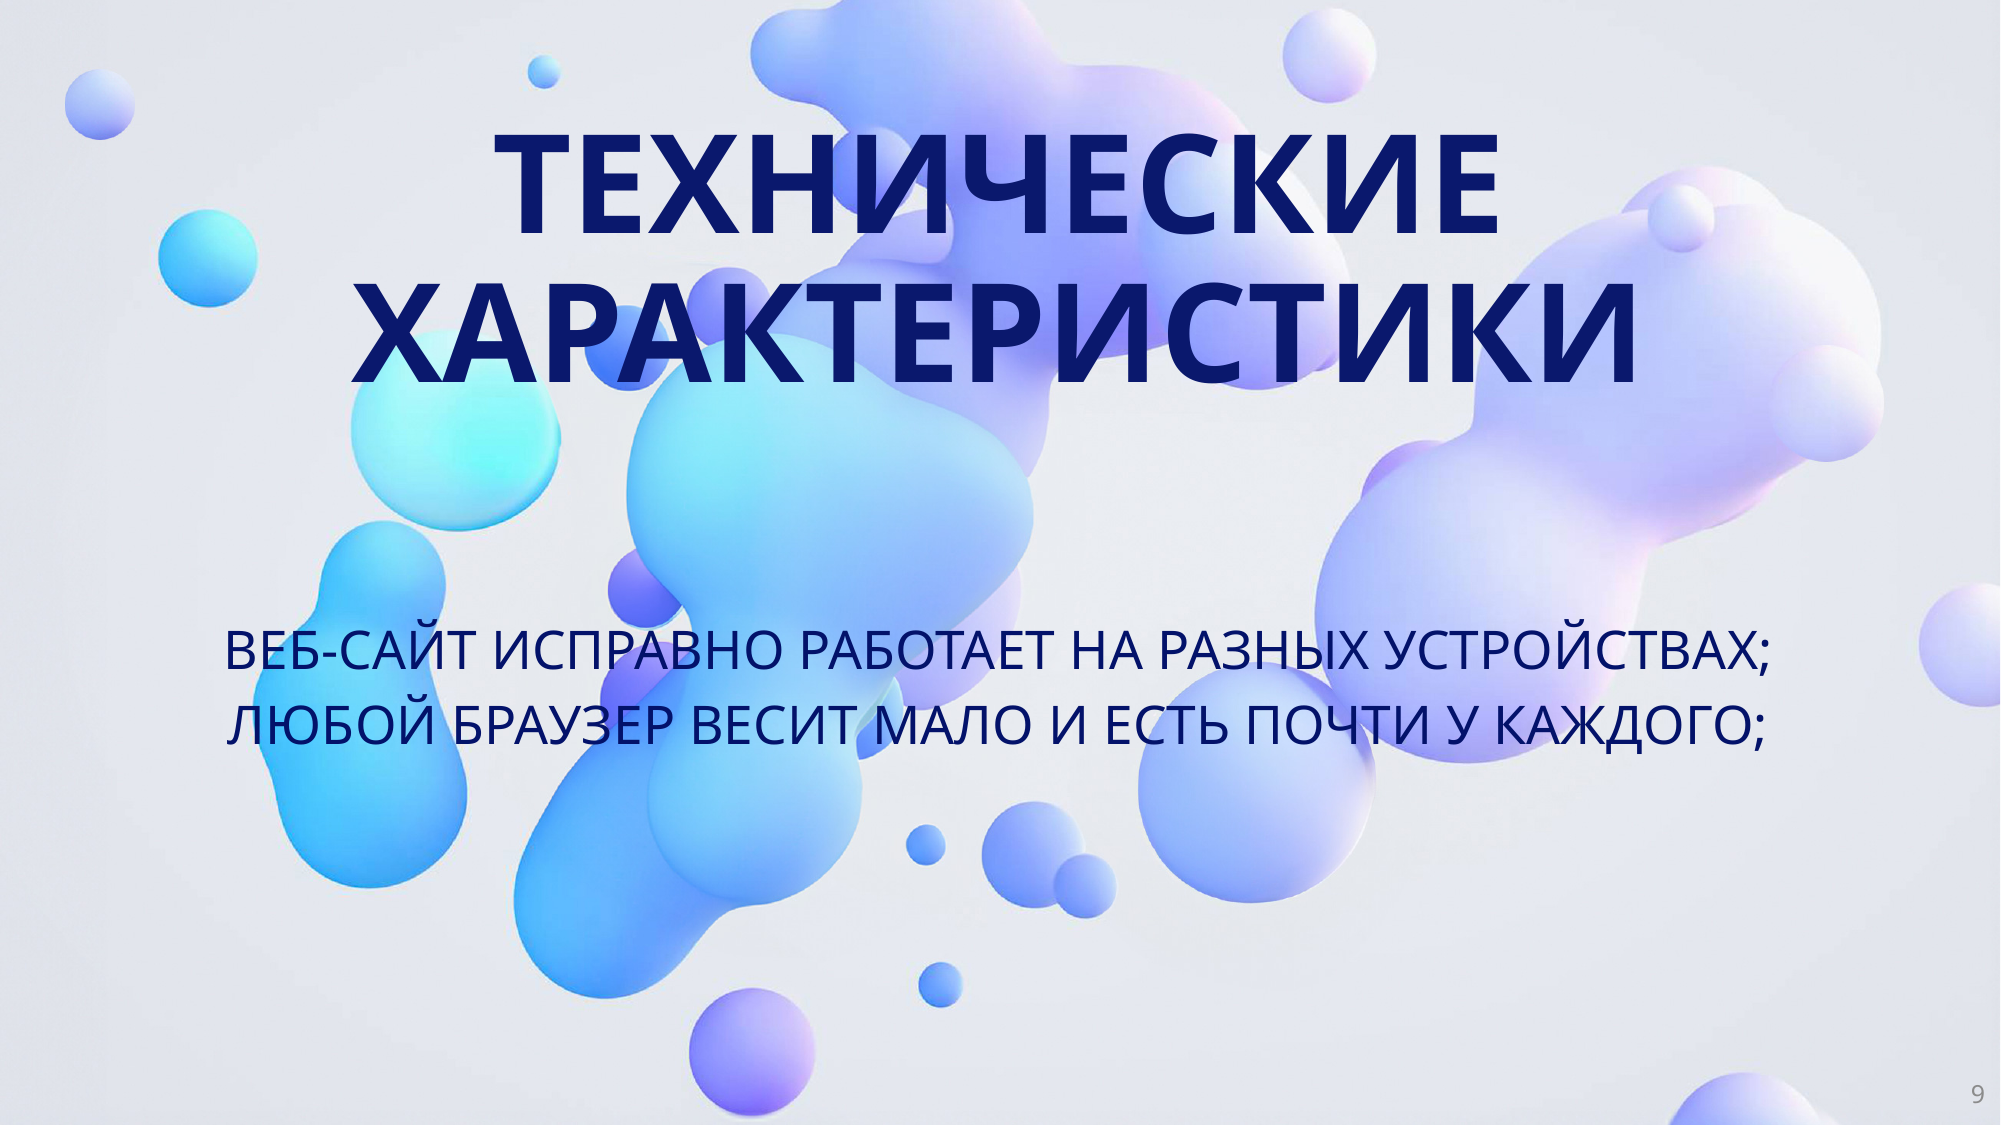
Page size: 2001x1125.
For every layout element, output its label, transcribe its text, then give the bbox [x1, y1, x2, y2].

picture [0, 0, 2001, 1125]
title ТЕХНИЧЕСКИЕ ХАРАКТЕРИСТИКИ [100, 41, 1898, 420]
slide_number 9 [1550, 1076, 2000, 1115]
subtitle Веб-сайт исправно работает на разных устройствах; Любой браузер весит мало и есть почти у каждого; [100, 616, 1898, 831]
